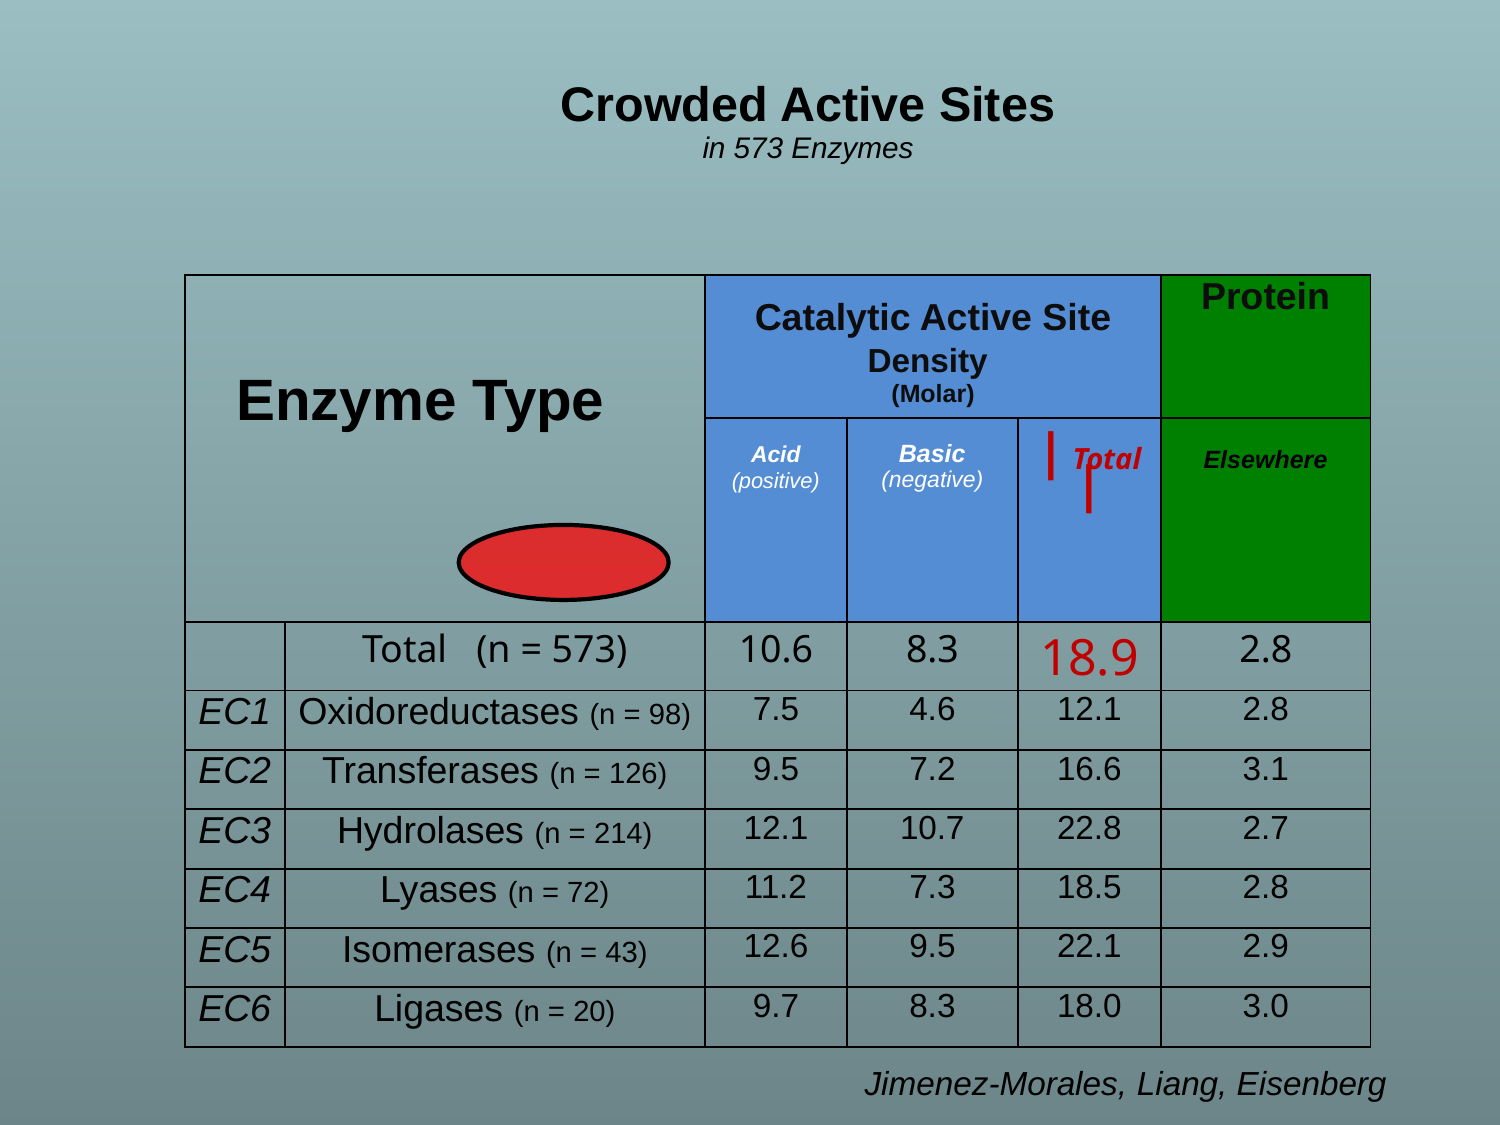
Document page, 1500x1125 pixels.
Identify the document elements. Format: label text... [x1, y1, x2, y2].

table_cell 9.5 [706, 751, 846, 808]
table_cell 8.3 [848, 988, 1017, 1046]
table_cell 11.2 [706, 870, 846, 927]
table_cell EC1 [186, 691, 284, 749]
table_cell 10.6 [706, 623, 846, 690]
table_header Protein [1162, 276, 1370, 417]
table_cell Acid (positive) [706, 419, 846, 621]
table_cell 7.3 [848, 870, 1017, 927]
table_cell 2.8 [1162, 691, 1370, 749]
table_cell Transferases (n = 126) [286, 751, 704, 808]
table_cell Lyases (n = 72) [286, 870, 704, 927]
table_cell 22.1 [1019, 929, 1160, 986]
table_header Enzyme Type [186, 276, 704, 621]
table_cell [186, 623, 284, 690]
table_cell 2.7 [1162, 810, 1370, 868]
table_cell Elsewhere [1162, 419, 1370, 621]
table_cell 7.5 [706, 691, 846, 749]
table_cell Basic (negative) [848, 419, 1017, 621]
table_cell EC4 [186, 870, 284, 927]
table_cell Ligases (n = 20) [286, 988, 704, 1046]
table_cell 16.6 [1019, 751, 1160, 808]
table_cell 4.6 [848, 691, 1017, 749]
table_cell Isomerases (n = 43) [286, 929, 704, 986]
table_cell 9.7 [706, 988, 846, 1046]
table_cell 18.5 [1019, 870, 1160, 927]
table_cell | Total | [1019, 419, 1160, 621]
table_cell Hydrolases (n = 214) [286, 810, 704, 868]
table_cell 22.8 [1019, 810, 1160, 868]
table_cell 12.1 [706, 810, 846, 868]
table_header Catalytic Active Site Density (Molar) [706, 276, 1160, 417]
table_cell EC6 [186, 988, 284, 1046]
title Crowded Active Sites in 573 Enzymes [170, 69, 1446, 173]
table_cell 18.9 [1019, 623, 1160, 690]
table_cell 3.0 [1162, 988, 1370, 1046]
table_cell 3.1 [1162, 751, 1370, 808]
table_cell 12.1 [1019, 691, 1160, 749]
table_cell Total (n = 573) [286, 623, 704, 690]
table_cell 18.0 [1019, 988, 1160, 1046]
table_cell EC5 [186, 929, 284, 986]
table_cell 10.7 [848, 810, 1017, 868]
table_cell 2.9 [1162, 929, 1370, 986]
text_box Jimenez-Morales, Liang, Eisenberg [817, 1054, 1435, 1110]
table_cell Oxidoreductases (n = 98) [286, 691, 704, 749]
table_cell 2.8 [1162, 623, 1370, 690]
table_cell 12.6 [706, 929, 846, 986]
table_cell 7.2 [848, 751, 1017, 808]
table_cell 9.5 [848, 929, 1017, 986]
table_cell EC2 [186, 751, 284, 808]
table_cell 2.8 [1162, 870, 1370, 927]
table_cell 8.3 [848, 623, 1017, 690]
table_cell EC3 [186, 810, 284, 868]
